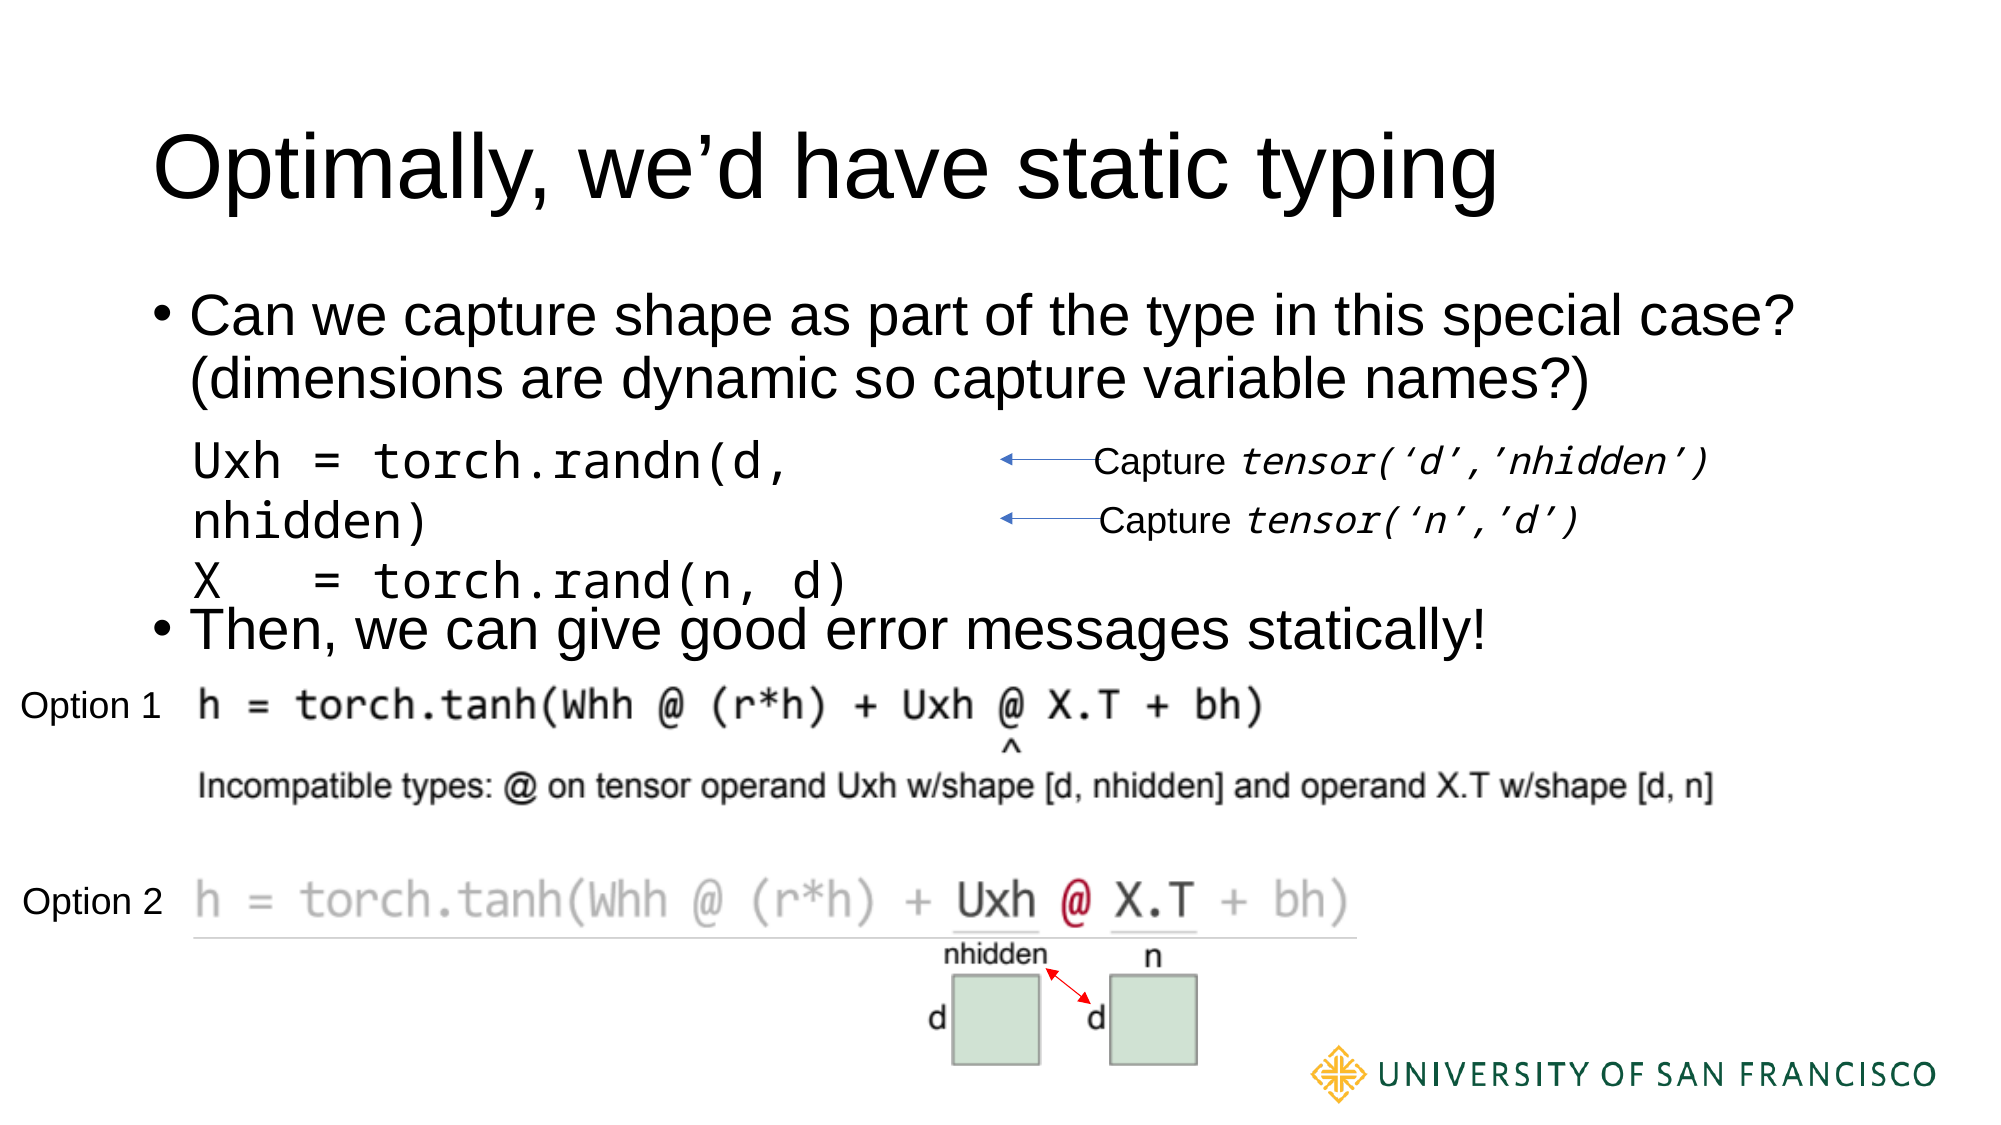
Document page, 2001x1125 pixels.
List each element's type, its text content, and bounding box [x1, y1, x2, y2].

picture [185, 674, 1725, 857]
title Optimally, we’d have static typing [137, 59, 1863, 277]
text_box Capture tensor(‘n’,’d’) [1083, 488, 1595, 549]
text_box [1045, 968, 1091, 1005]
text_box Option 1 [5, 673, 177, 734]
text_box Uxh = torch.randn(d, nhidden) X = torch.rand(n, d) [177, 421, 1021, 617]
text_box Option 2 [7, 869, 179, 930]
picture [193, 868, 1357, 1066]
list Can we capture shape as part of the type in this special case? (dimensions are dynamic so capture variable names?) Then, we can give good error messages statically! [137, 277, 1863, 1014]
text_box Capture tensor(‘d’,’nhidden’) [1078, 429, 1725, 489]
